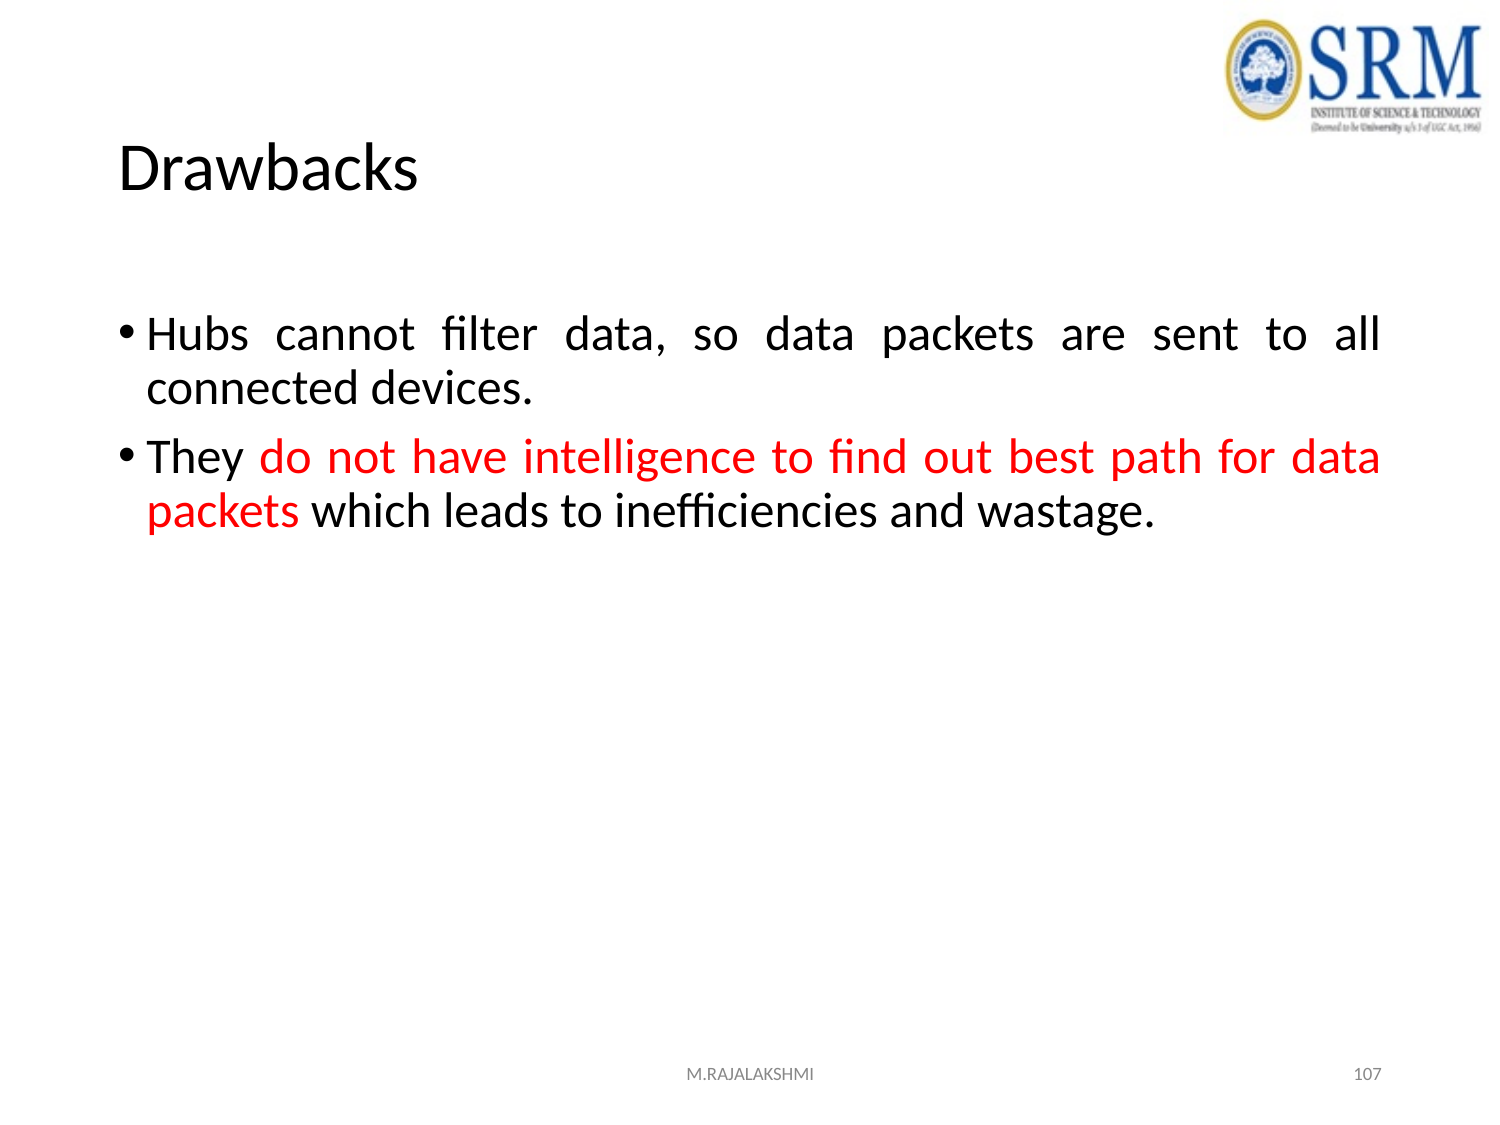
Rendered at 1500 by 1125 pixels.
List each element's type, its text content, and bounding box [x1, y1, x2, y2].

list Hubs cannot filter data, so data packets are sent to all connected devices. They do not have intelligence to find out best path for data packets which leads to inefficiencies and wastage. [103, 299, 1397, 1014]
slide_number ‹#› [1059, 1042, 1397, 1103]
picture [1223, 0, 1489, 149]
title Drawbacks [103, 59, 1397, 278]
footer M.RAJALAKSHMI [496, 1042, 1004, 1103]
